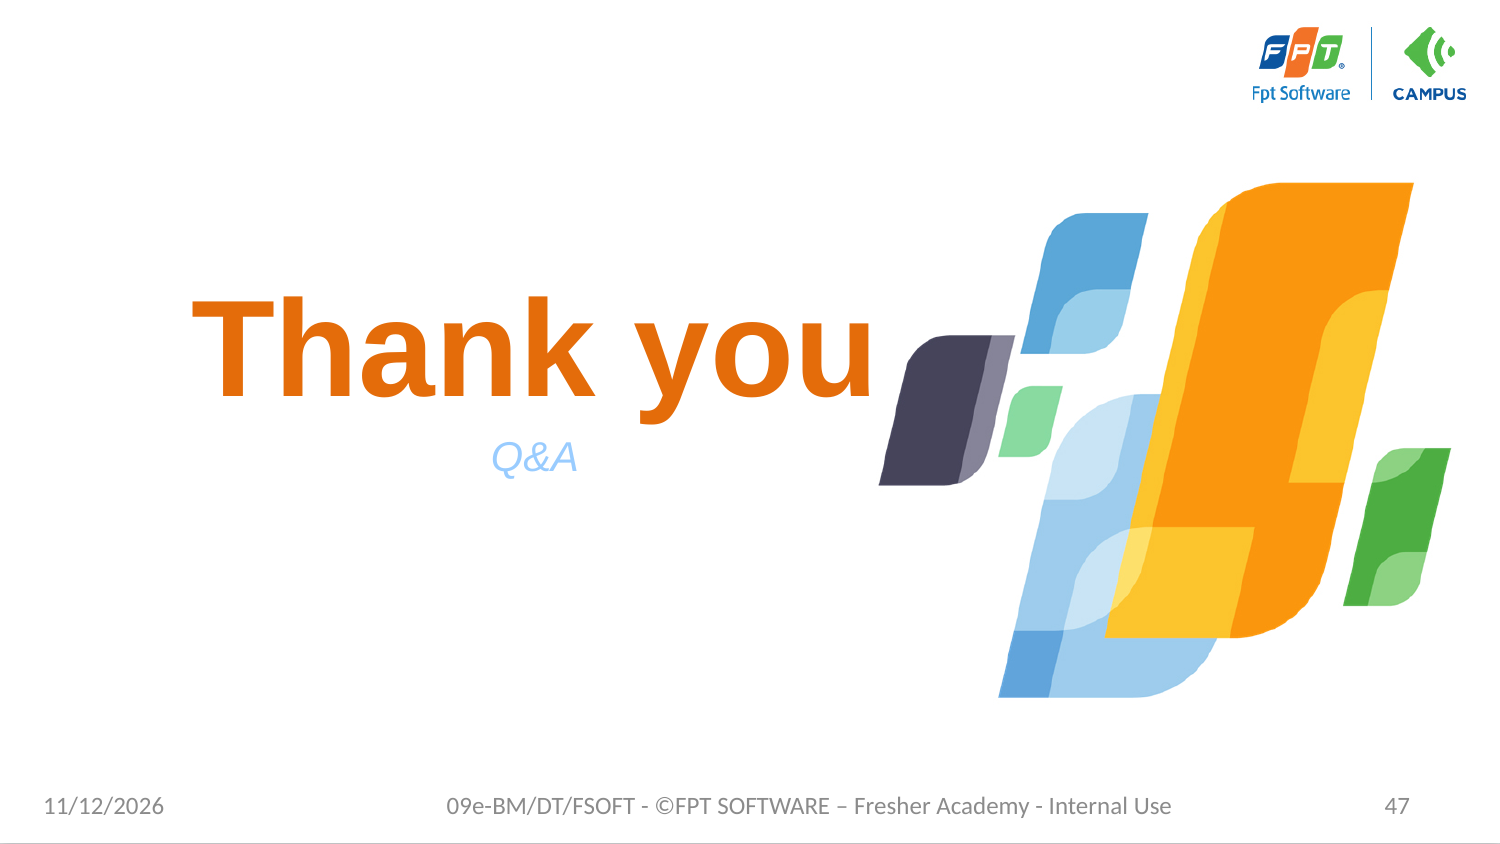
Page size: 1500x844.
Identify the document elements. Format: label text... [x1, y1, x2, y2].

subtitle Q&A [28, 421, 1042, 494]
slide_number 47 [1332, 782, 1425, 827]
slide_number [28, 782, 253, 827]
title Thank you [28, 286, 1042, 398]
picture [0, 0, 1500, 844]
footer 09e-BM/DT/FSOFT - ©FPT SOFTWARE – Fresher Academy - Internal Use [306, 782, 1314, 827]
